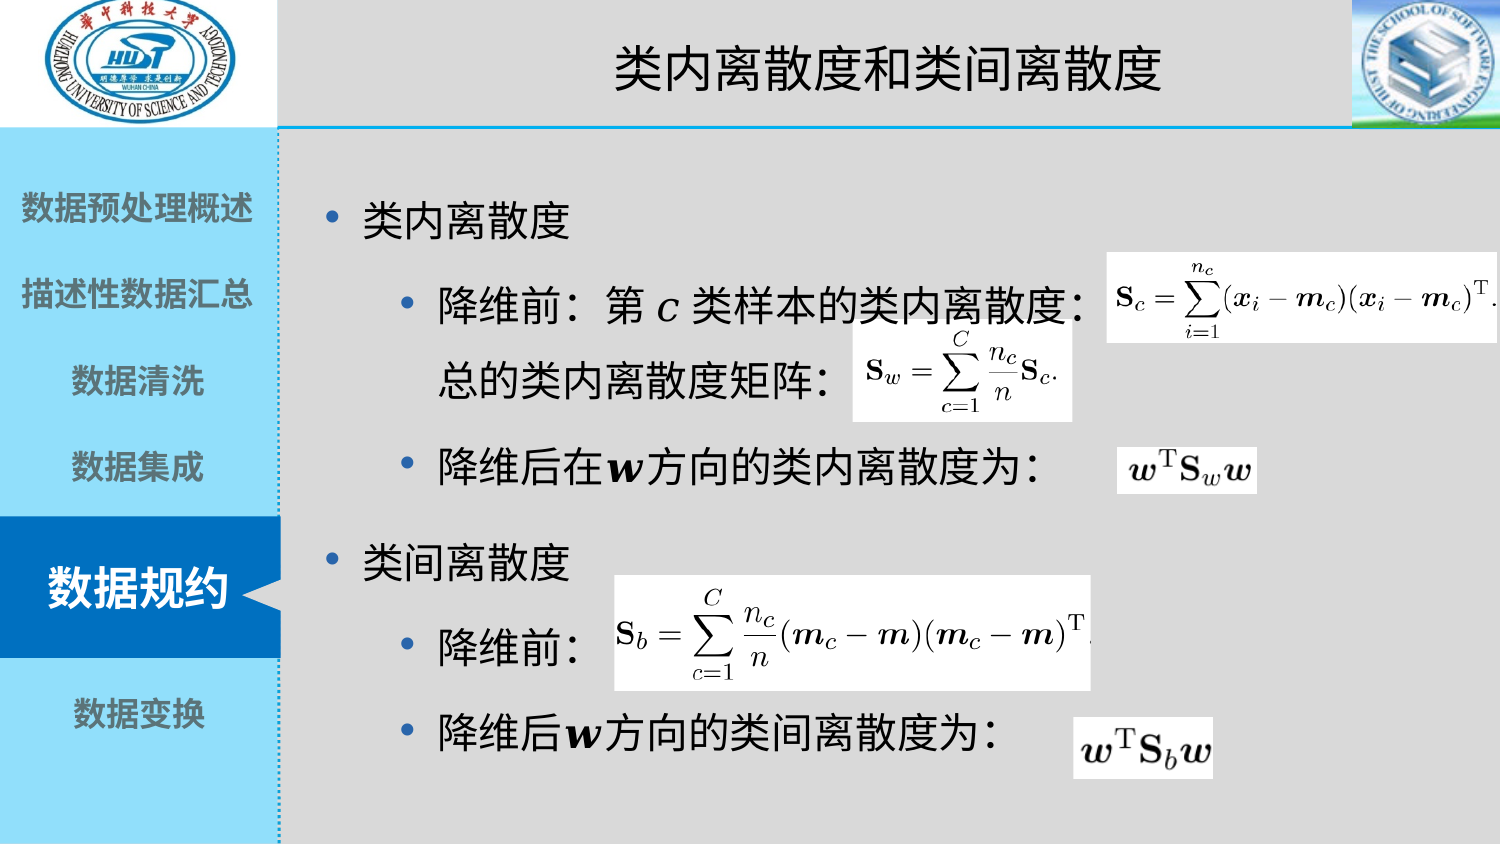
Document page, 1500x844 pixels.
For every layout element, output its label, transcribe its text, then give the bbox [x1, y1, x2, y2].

picture [852, 318, 1073, 423]
picture [1073, 716, 1214, 779]
picture [38, 0, 242, 127]
picture [1106, 251, 1498, 344]
text_box 类内离散度和类间离散度 [277, 0, 1500, 127]
picture [614, 575, 1091, 691]
picture [1116, 446, 1258, 494]
text_box 类内离散度 降维前：第 𝑐 类样本的类内离散度： 总的类内离散度矩阵： 降维后在𝒘方向的类内离散度为： 类间离散度 降维前： 降维后𝒘方向的类间离散度为： [309, 137, 1468, 825]
